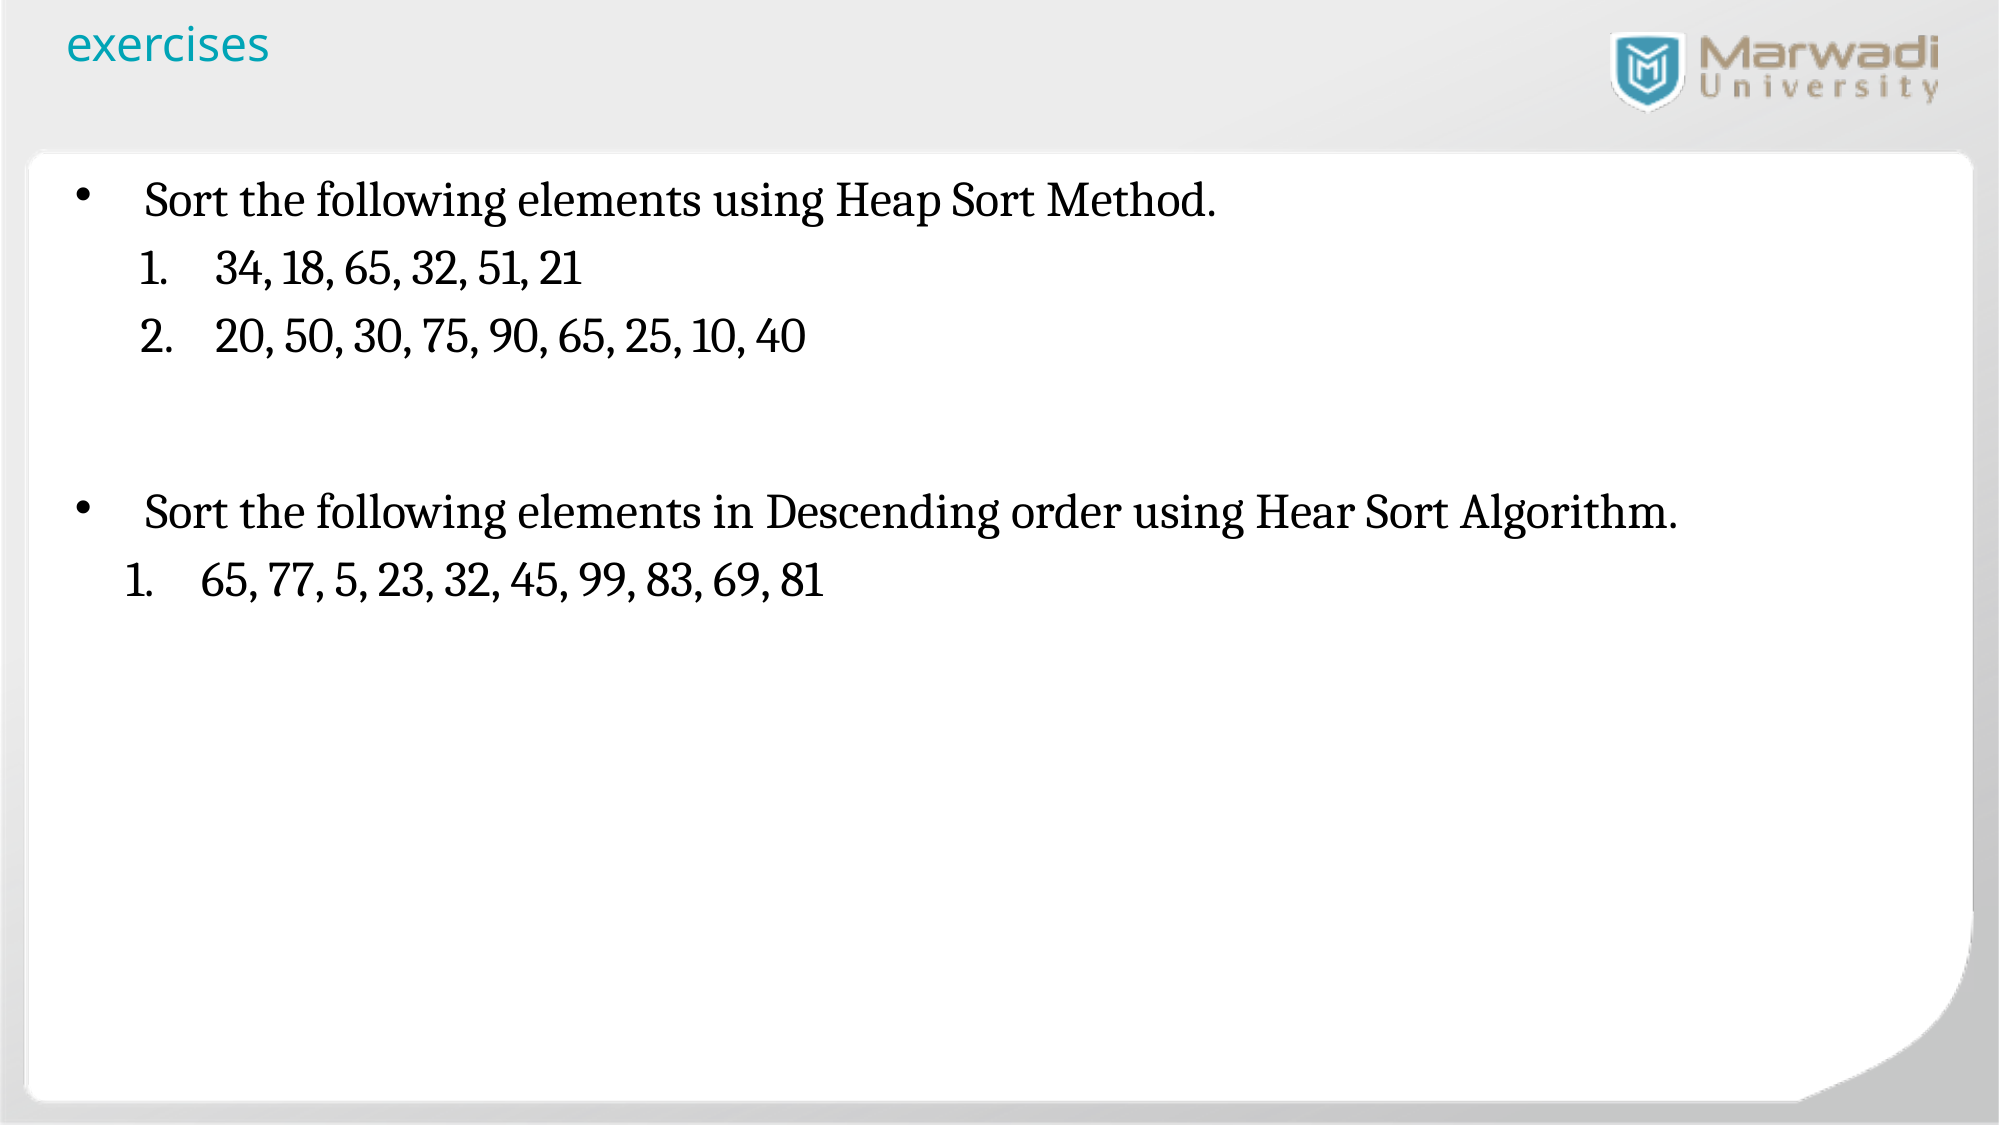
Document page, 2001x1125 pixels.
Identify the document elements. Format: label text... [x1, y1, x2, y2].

list Sort the following elements using Heap Sort Method. 34, 18, 65, 32, 51, 21 20, 50, 30, 75, 90, 65, 25, 10, 40 Sort the following elements in Descending order using Hear Sort Algorithm. 65, 77, 5, 23, 32, 45, 99, 83, 69, 81 [51, 173, 1957, 1059]
text_box exercises [51, 0, 1449, 93]
picture [0, 0, 1999, 1125]
